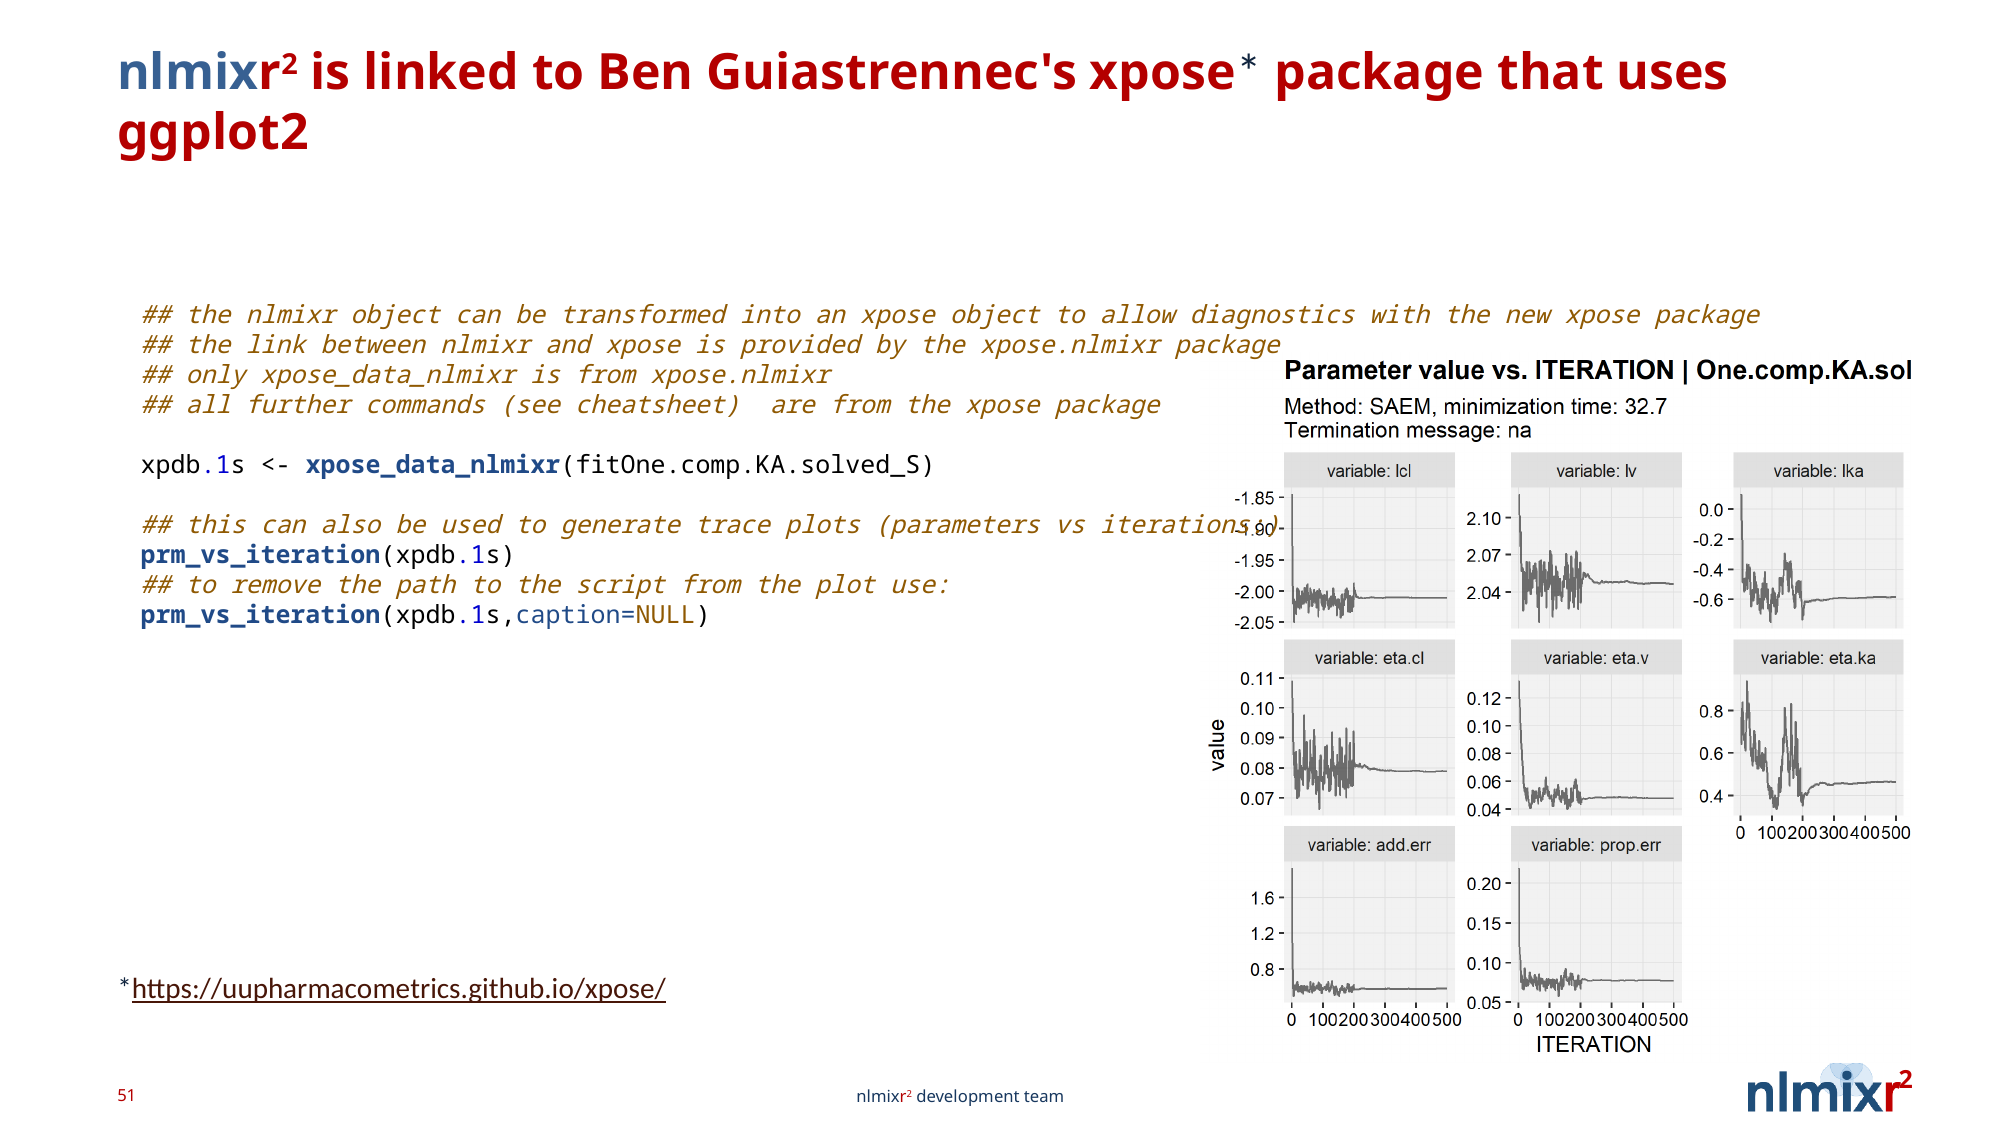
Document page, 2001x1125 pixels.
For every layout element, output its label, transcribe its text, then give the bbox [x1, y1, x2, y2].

footer nlmixr2 development team [354, 1076, 1567, 1115]
slide_number 51 [102, 1076, 276, 1115]
picture [1199, 352, 1911, 1123]
title nlmixr2 is linked to Ben Guiastrennec's xpose* package that uses ggplot2 [102, 18, 1922, 181]
list *https://uupharmacometrics.github.io/xpose/ [102, 196, 1898, 1047]
text_box ## the nlmixr object can be transformed into an xpose object to allow diagnostics with the new xpose package ## the link between nlmixr and xpose is provided by the xpose.nlmixr package ## only xpose_data_nlmixr is from xpose.nlmixr ## all further commands (see cheatsheet) are from the xpose package xpdb.1s <- xpose_data_nlmixr(fitOne.comp.KA.solved_S) ## this can also be used to generate trace plots (parameters vs iterations:) prm_vs_iteration(xpdb.1s) ## to remove the path to the script from the plot use: prm_vs_iteration(xpdb.1s,caption=NULL) [125, 231, 1957, 696]
